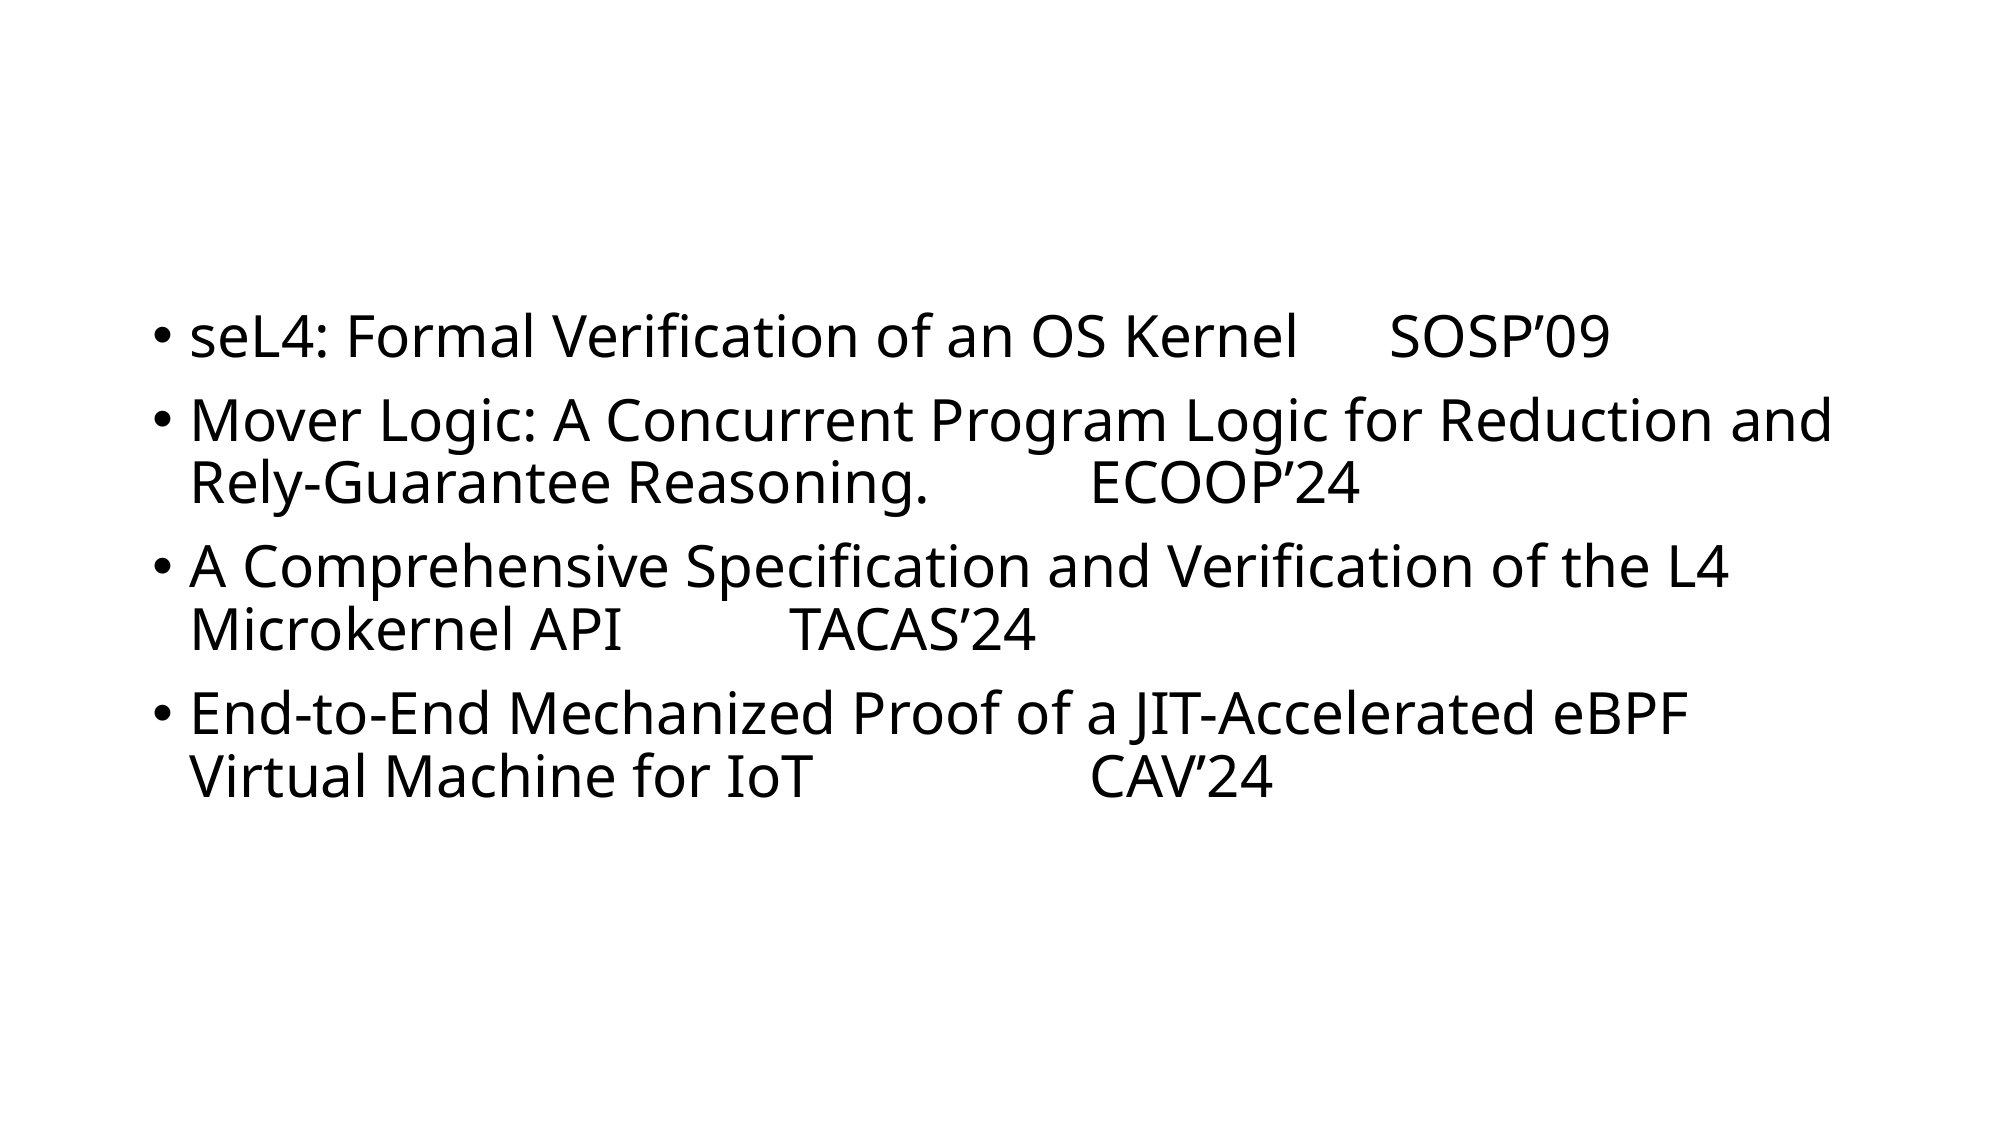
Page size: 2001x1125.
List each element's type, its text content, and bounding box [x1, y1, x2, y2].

list seL4: Formal Verification of an OS Kernel SOSP’09 Mover Logic: A Concurrent Program Logic for Reduction and Rely-Guarantee Reasoning. ECOOP’24 A Comprehensive Specification and Verification of the L4 Microkernel API TACAS’24 End-to-End Mechanized Proof of a JIT-Accelerated eBPF Virtual Machine for IoT CAV’24 [137, 299, 1863, 1014]
